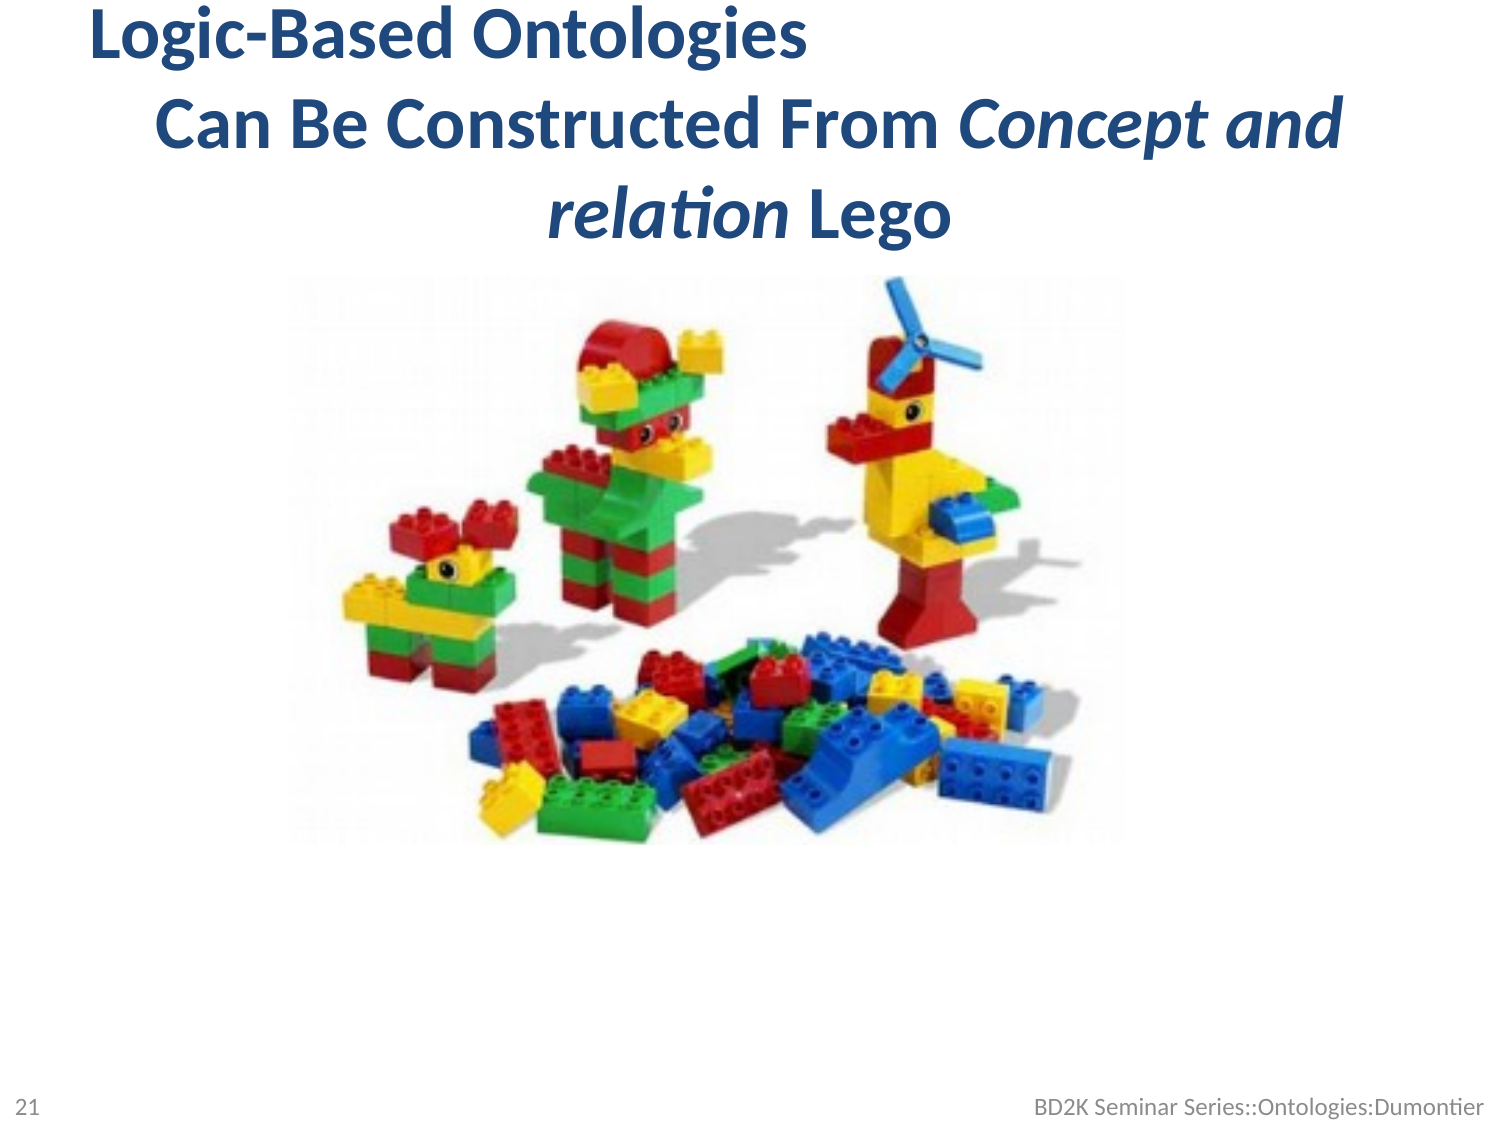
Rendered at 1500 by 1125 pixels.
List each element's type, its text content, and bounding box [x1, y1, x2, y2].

text_box <number> [0, 1087, 350, 1124]
picture [287, 274, 1126, 845]
text_box Logic-Based Ontologies Can Be Constructed From Concept and relation Lego [74, 0, 1425, 238]
text_box BD2K Seminar Series::Ontologies:Dumontier [787, 1087, 1500, 1124]
